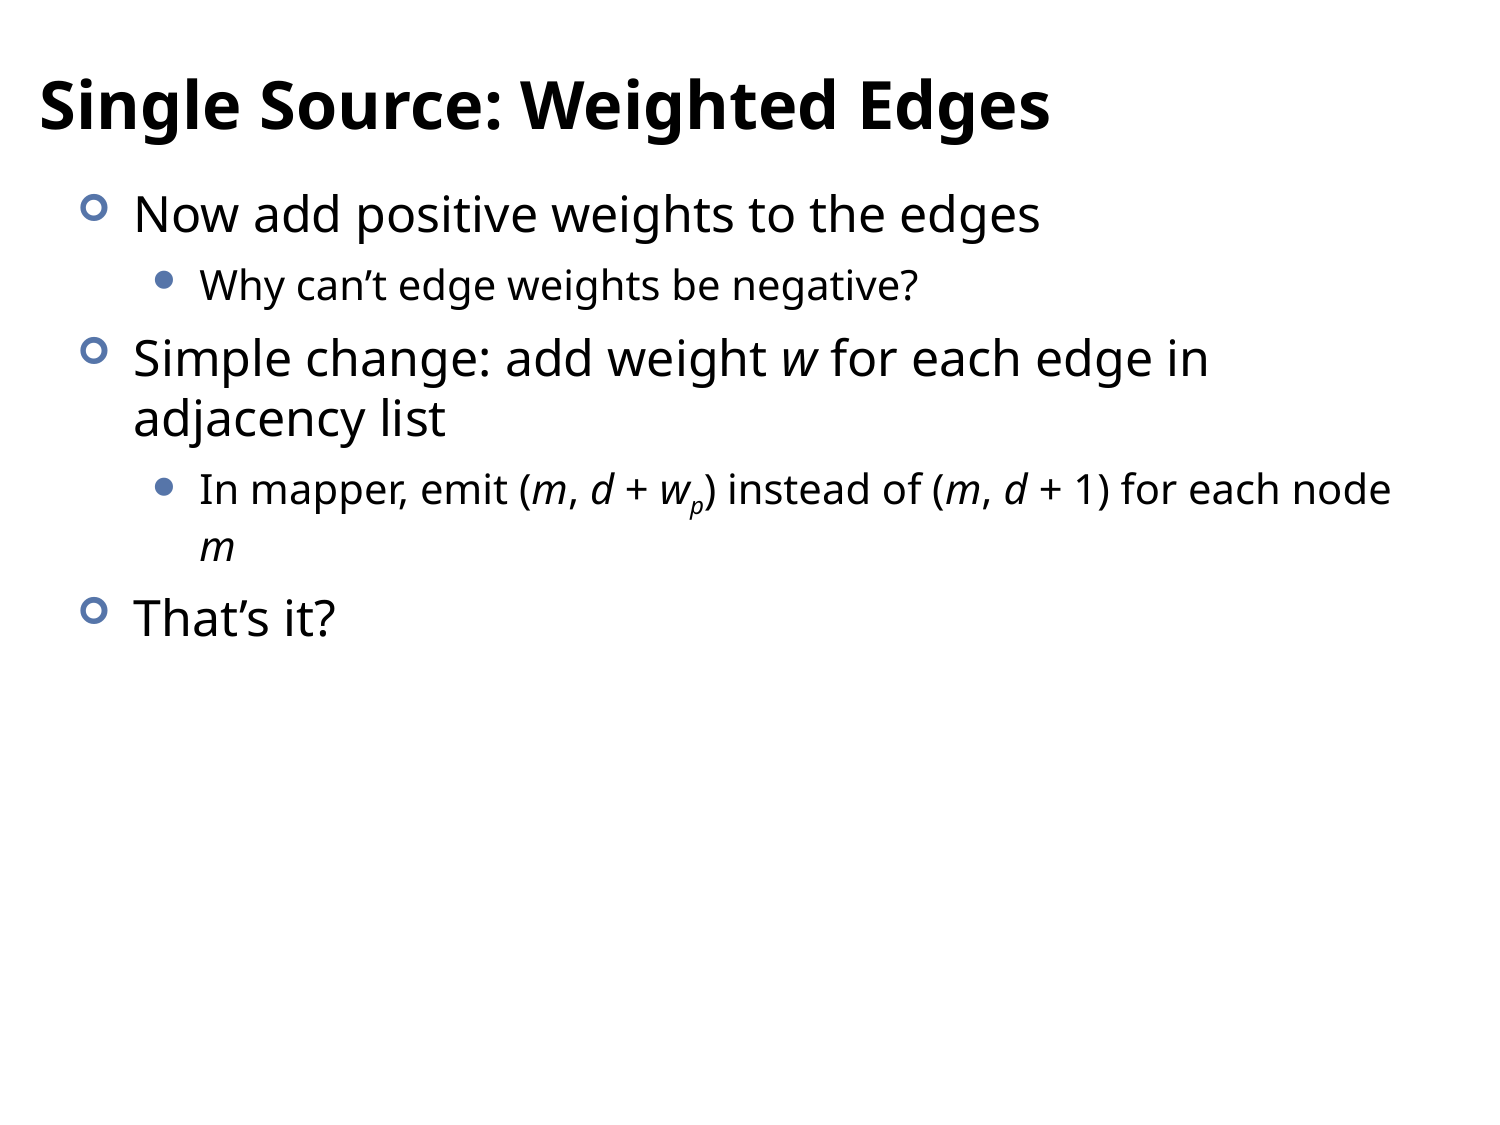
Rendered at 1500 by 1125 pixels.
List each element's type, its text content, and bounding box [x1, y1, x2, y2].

list Now add positive weights to the edges Why can’t edge weights be negative? Simple change: add weight w for each edge in adjacency list In mapper, emit (m, d + wp) instead of (m, d + 1) for each node m That’s it? [62, 174, 1451, 1013]
title Single Source: Weighted Edges [24, 18, 1451, 188]
